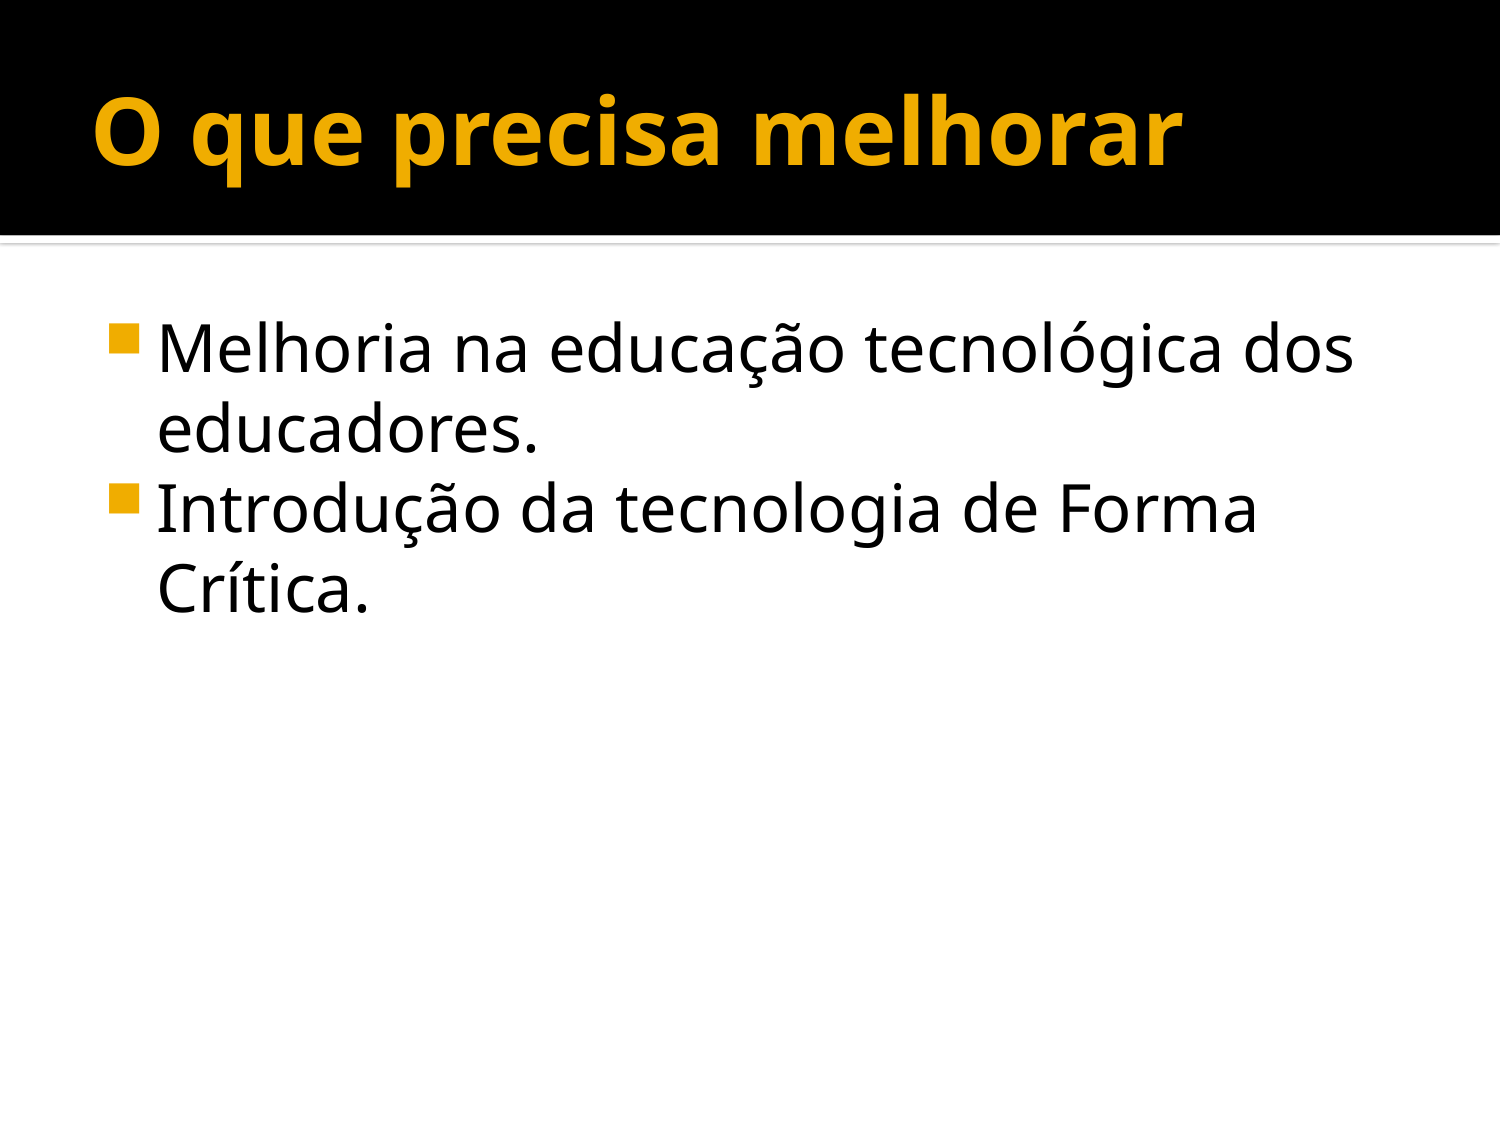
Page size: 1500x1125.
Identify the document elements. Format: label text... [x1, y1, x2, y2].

list Melhoria na educação tecnológica dos educadores. Introdução da tecnologia de Forma Crítica. [75, 291, 1425, 1050]
title O que precisa melhorar [75, 25, 1425, 231]
